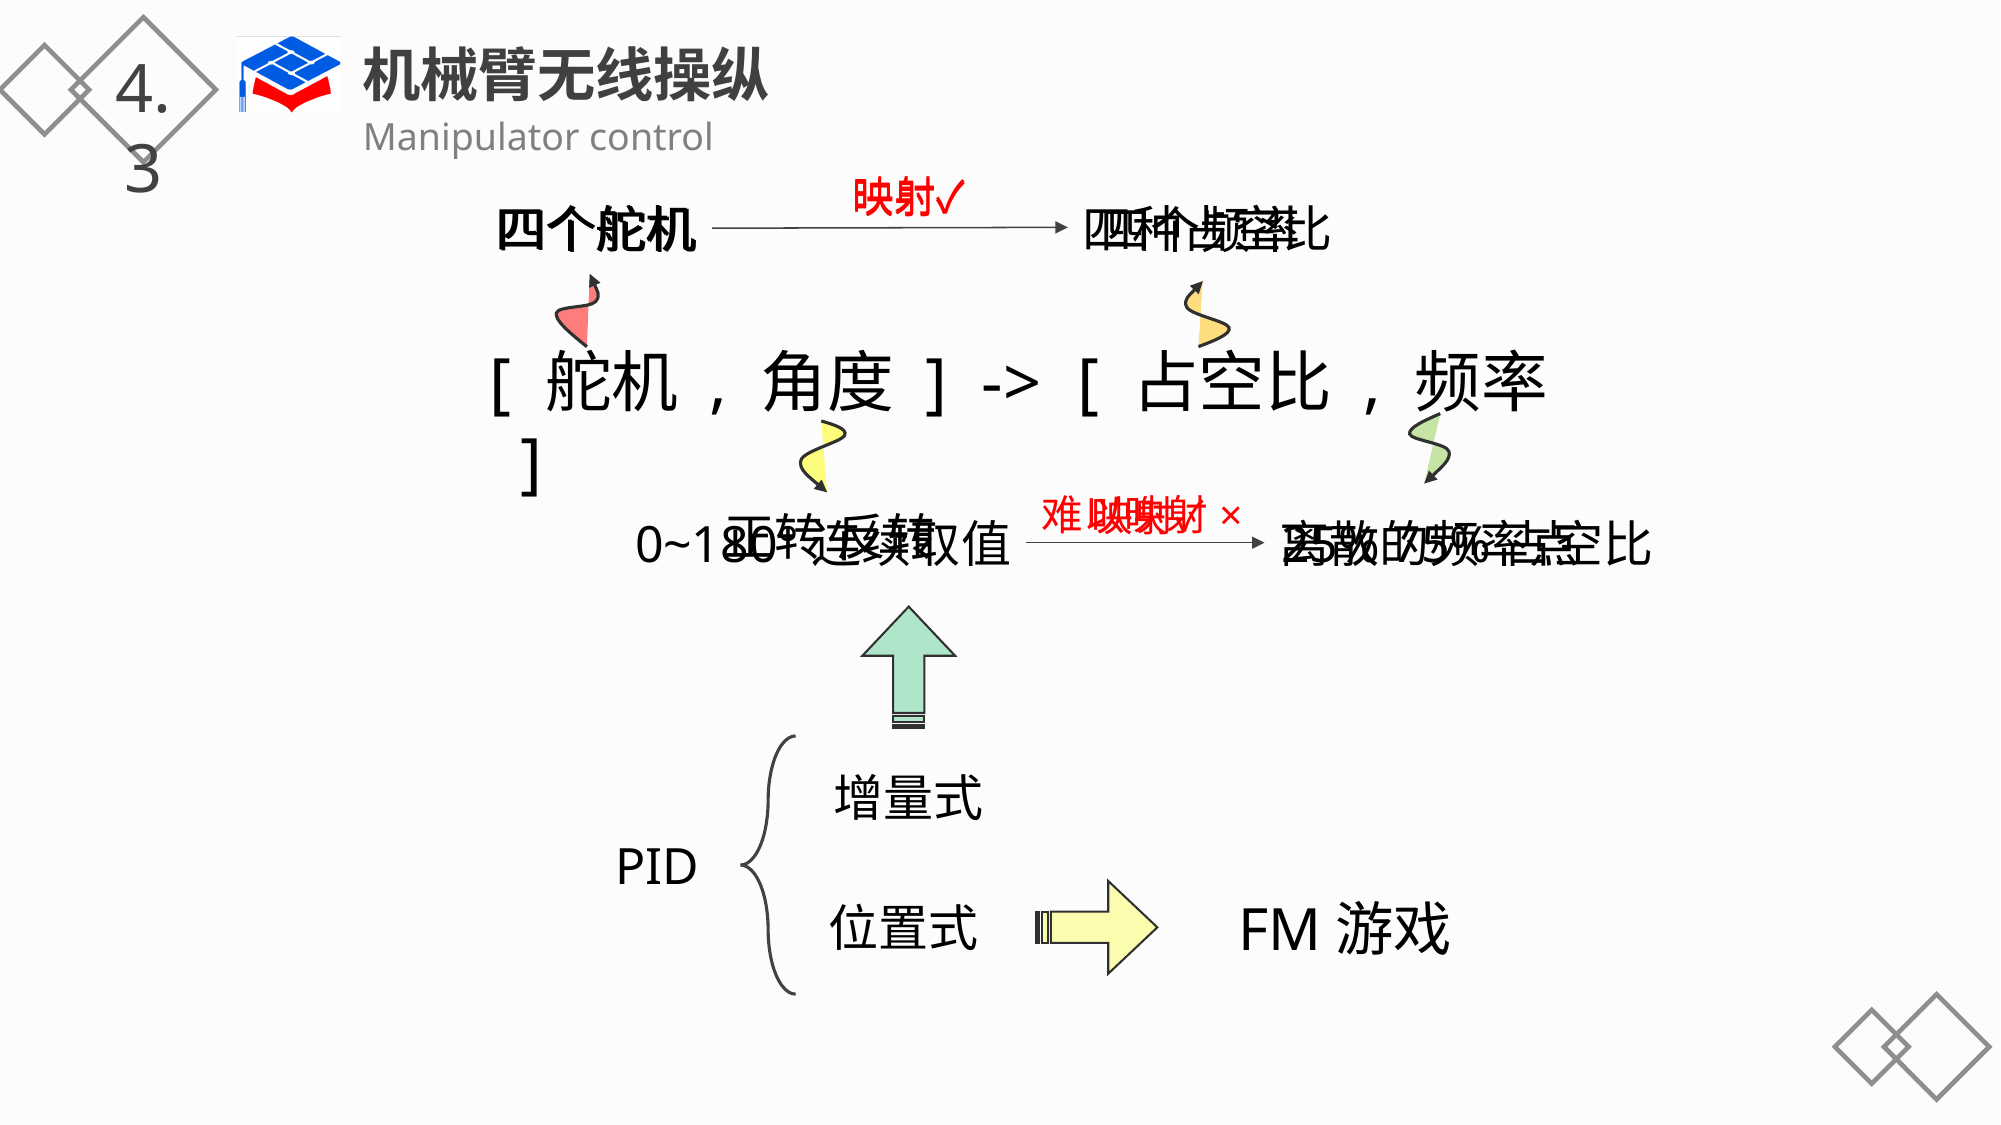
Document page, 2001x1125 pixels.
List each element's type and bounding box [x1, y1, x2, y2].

text_box [0, 17, 1990, 1100]
picture [237, 36, 341, 114]
